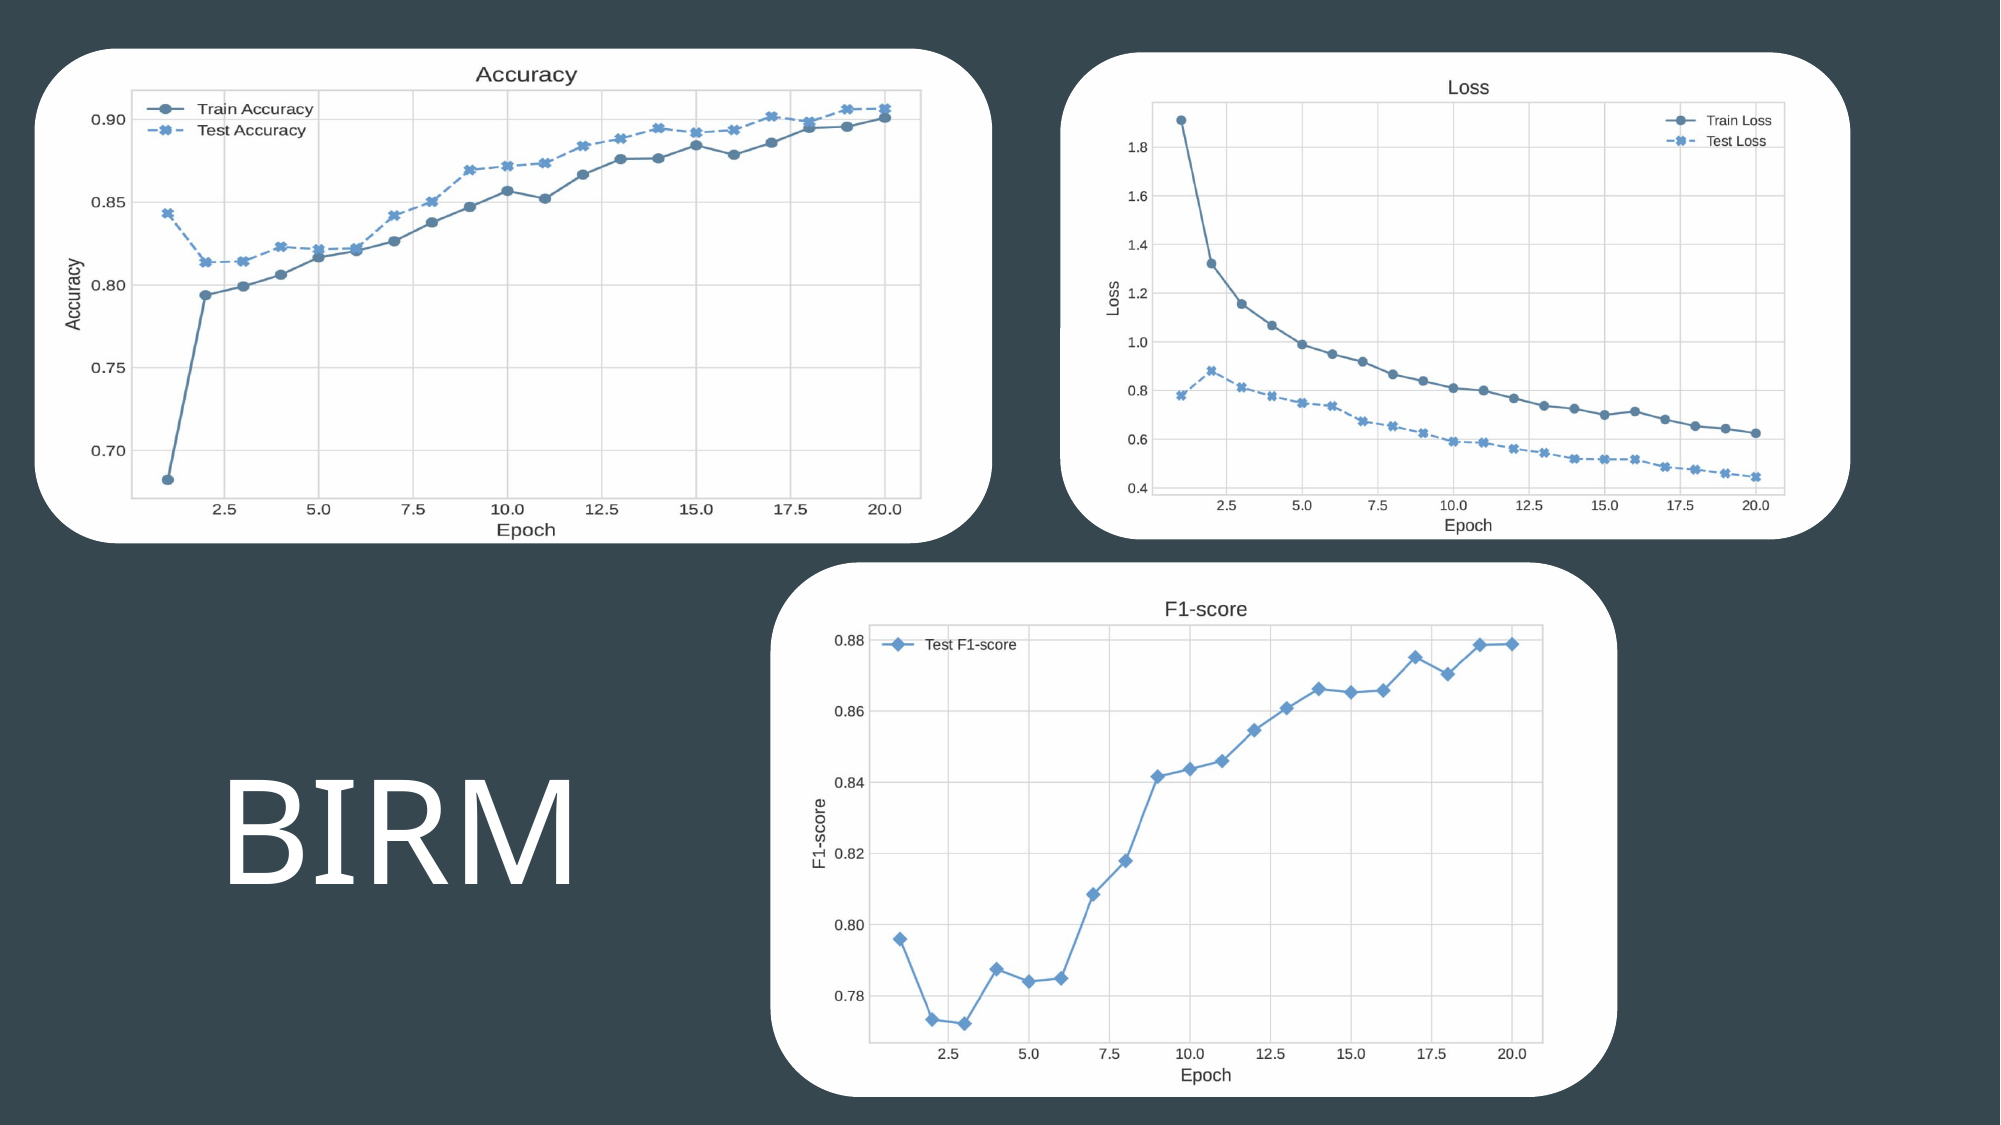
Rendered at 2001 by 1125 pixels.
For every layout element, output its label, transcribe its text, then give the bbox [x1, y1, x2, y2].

text_box BIRM [201, 723, 676, 936]
picture [34, 48, 993, 544]
picture [1060, 52, 1851, 540]
picture [770, 562, 1618, 1098]
